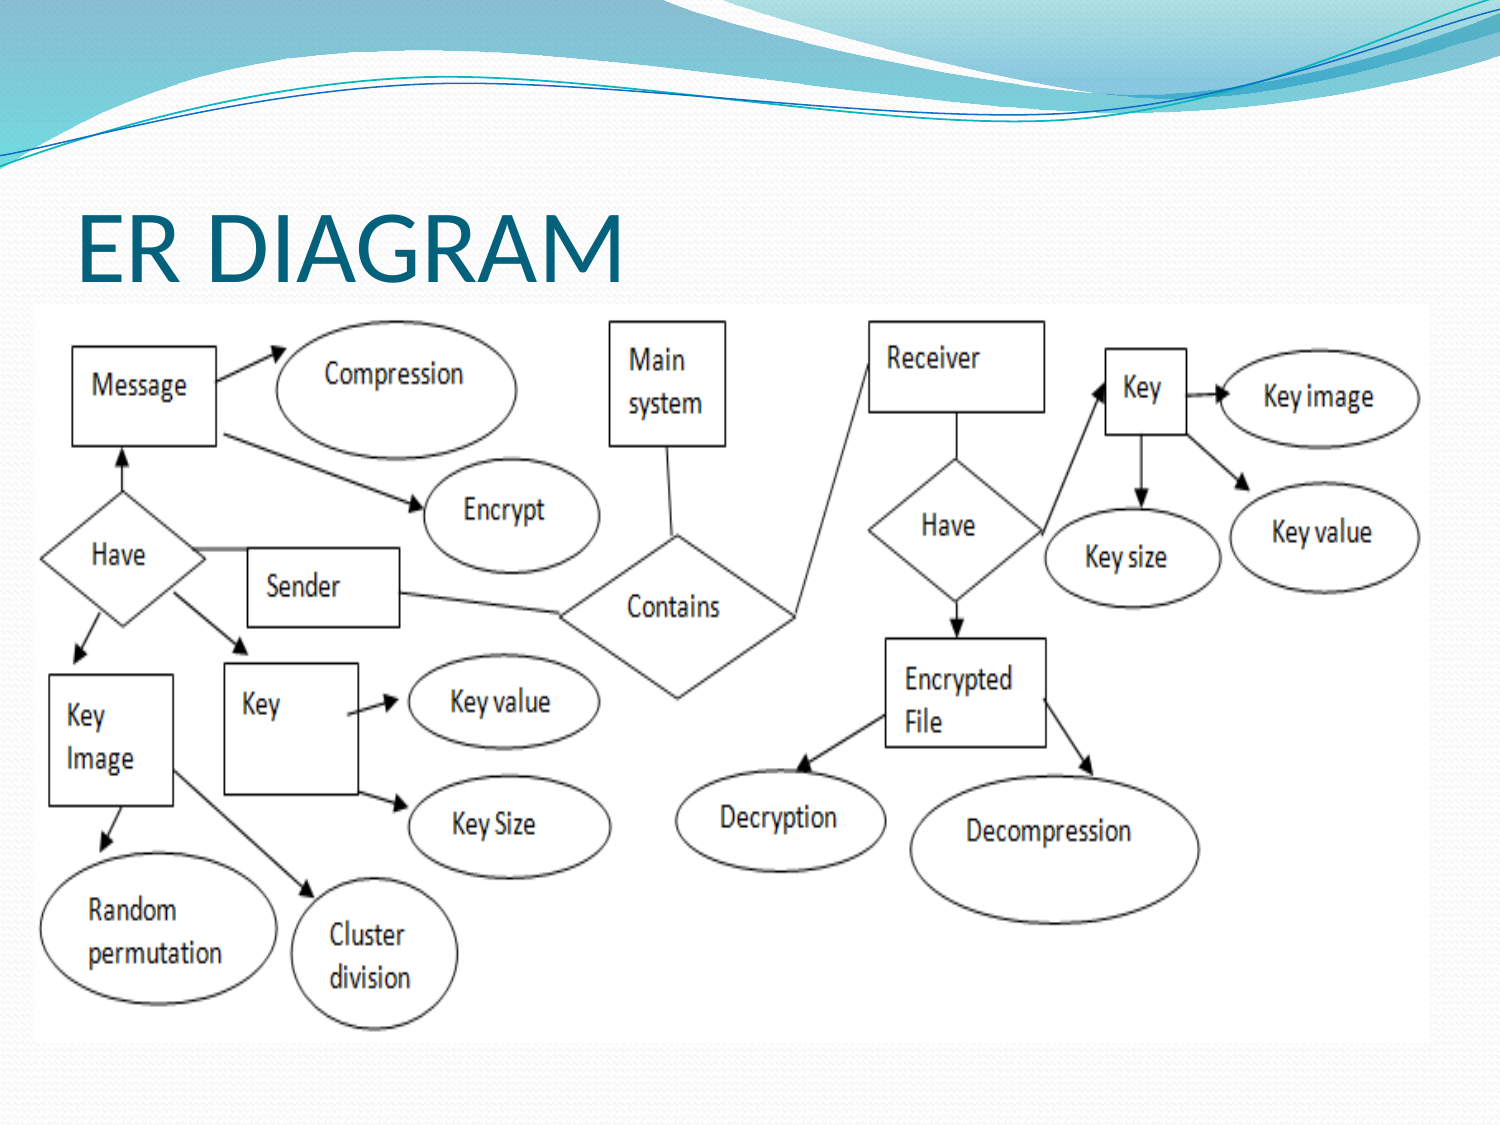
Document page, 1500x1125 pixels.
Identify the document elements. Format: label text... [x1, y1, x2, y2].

title ER DIAGRAM [75, 115, 1425, 303]
picture [34, 304, 1430, 1044]
